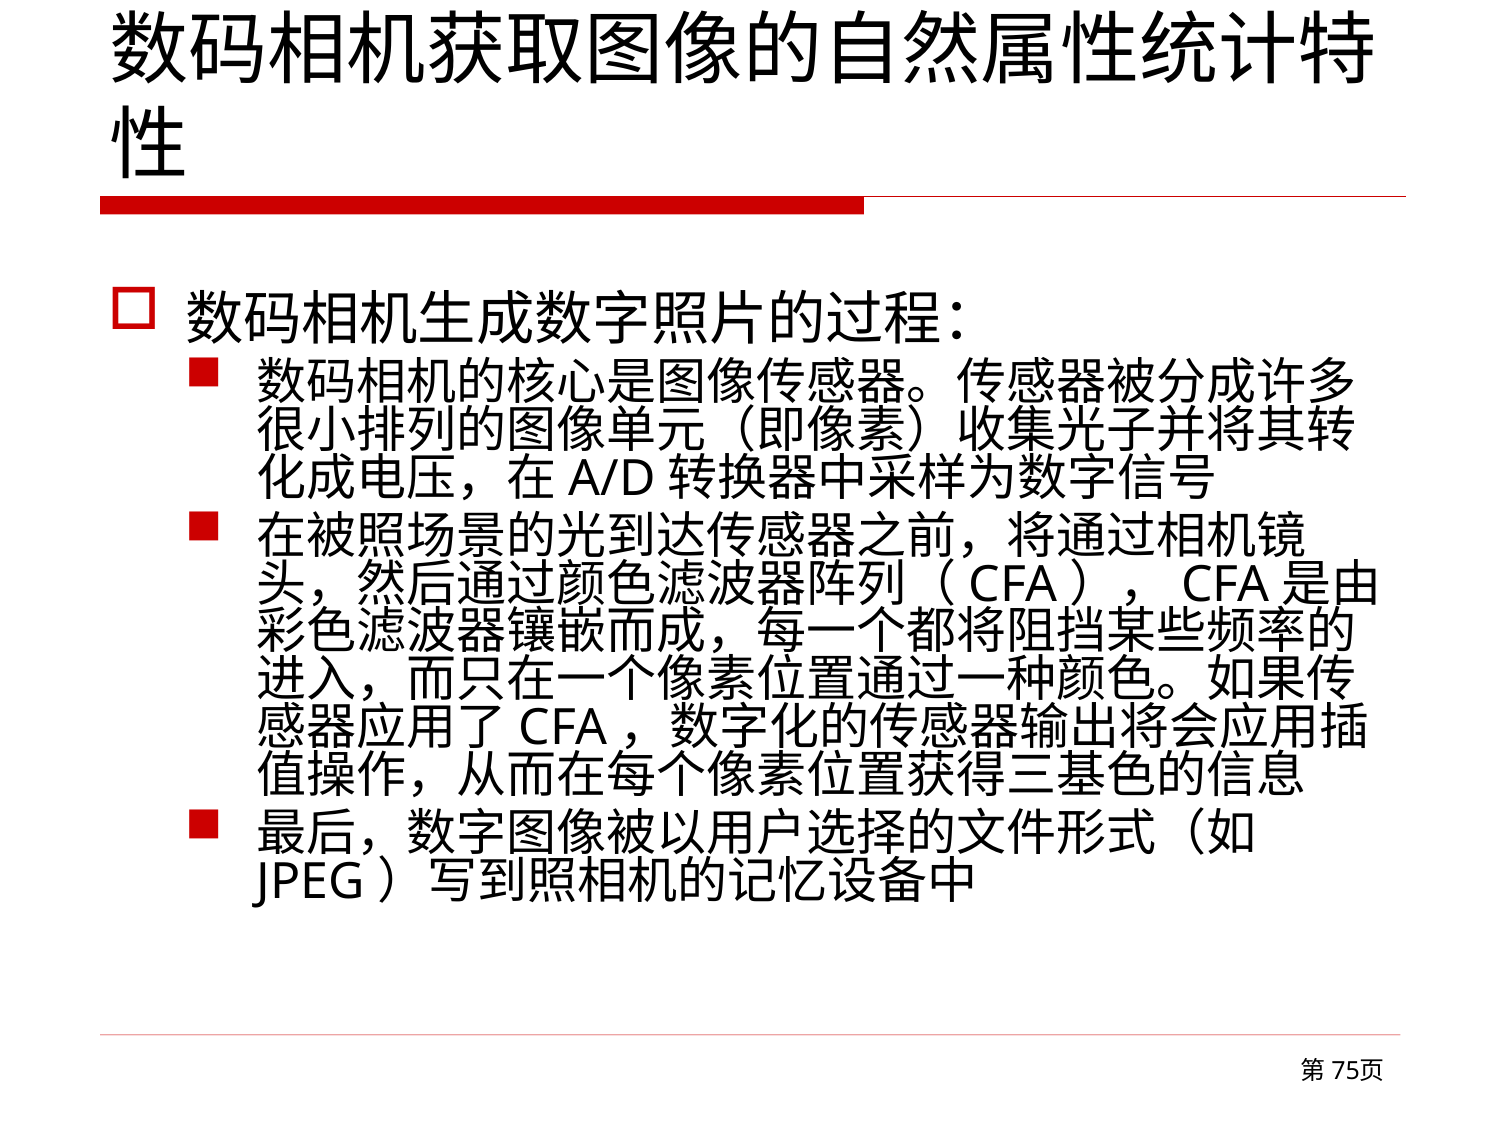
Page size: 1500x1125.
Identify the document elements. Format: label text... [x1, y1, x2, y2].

list 数码相机生成数字照片的过程： 数码相机的核心是图像传感器。传感器被分成许多很小排列的图像单元（即像素）收集光子并将其转化成电压，在A/D转换器中采样为数字信号 在被照场景的光到达传感器之前，将通过相机镜头，然后通过颜色滤波器阵列（CFA），CFA是由彩色滤波器镶嵌而成，每一个都将阻挡某些频率的进入，而只在一个像素位置通过一种颜色。如果传感器应用了CFA，数字化的传感器输出将会应用插值操作，从而在每个像素位置获得三基色的信息 最后，数字图像被以用户选择的文件形式（如JPEG）写到照相机的记忆设备中 [92, 287, 1406, 988]
slide_number [1074, 1046, 1401, 1103]
title 数码相机获取图像的自然属性统计特性 [94, 50, 1407, 197]
